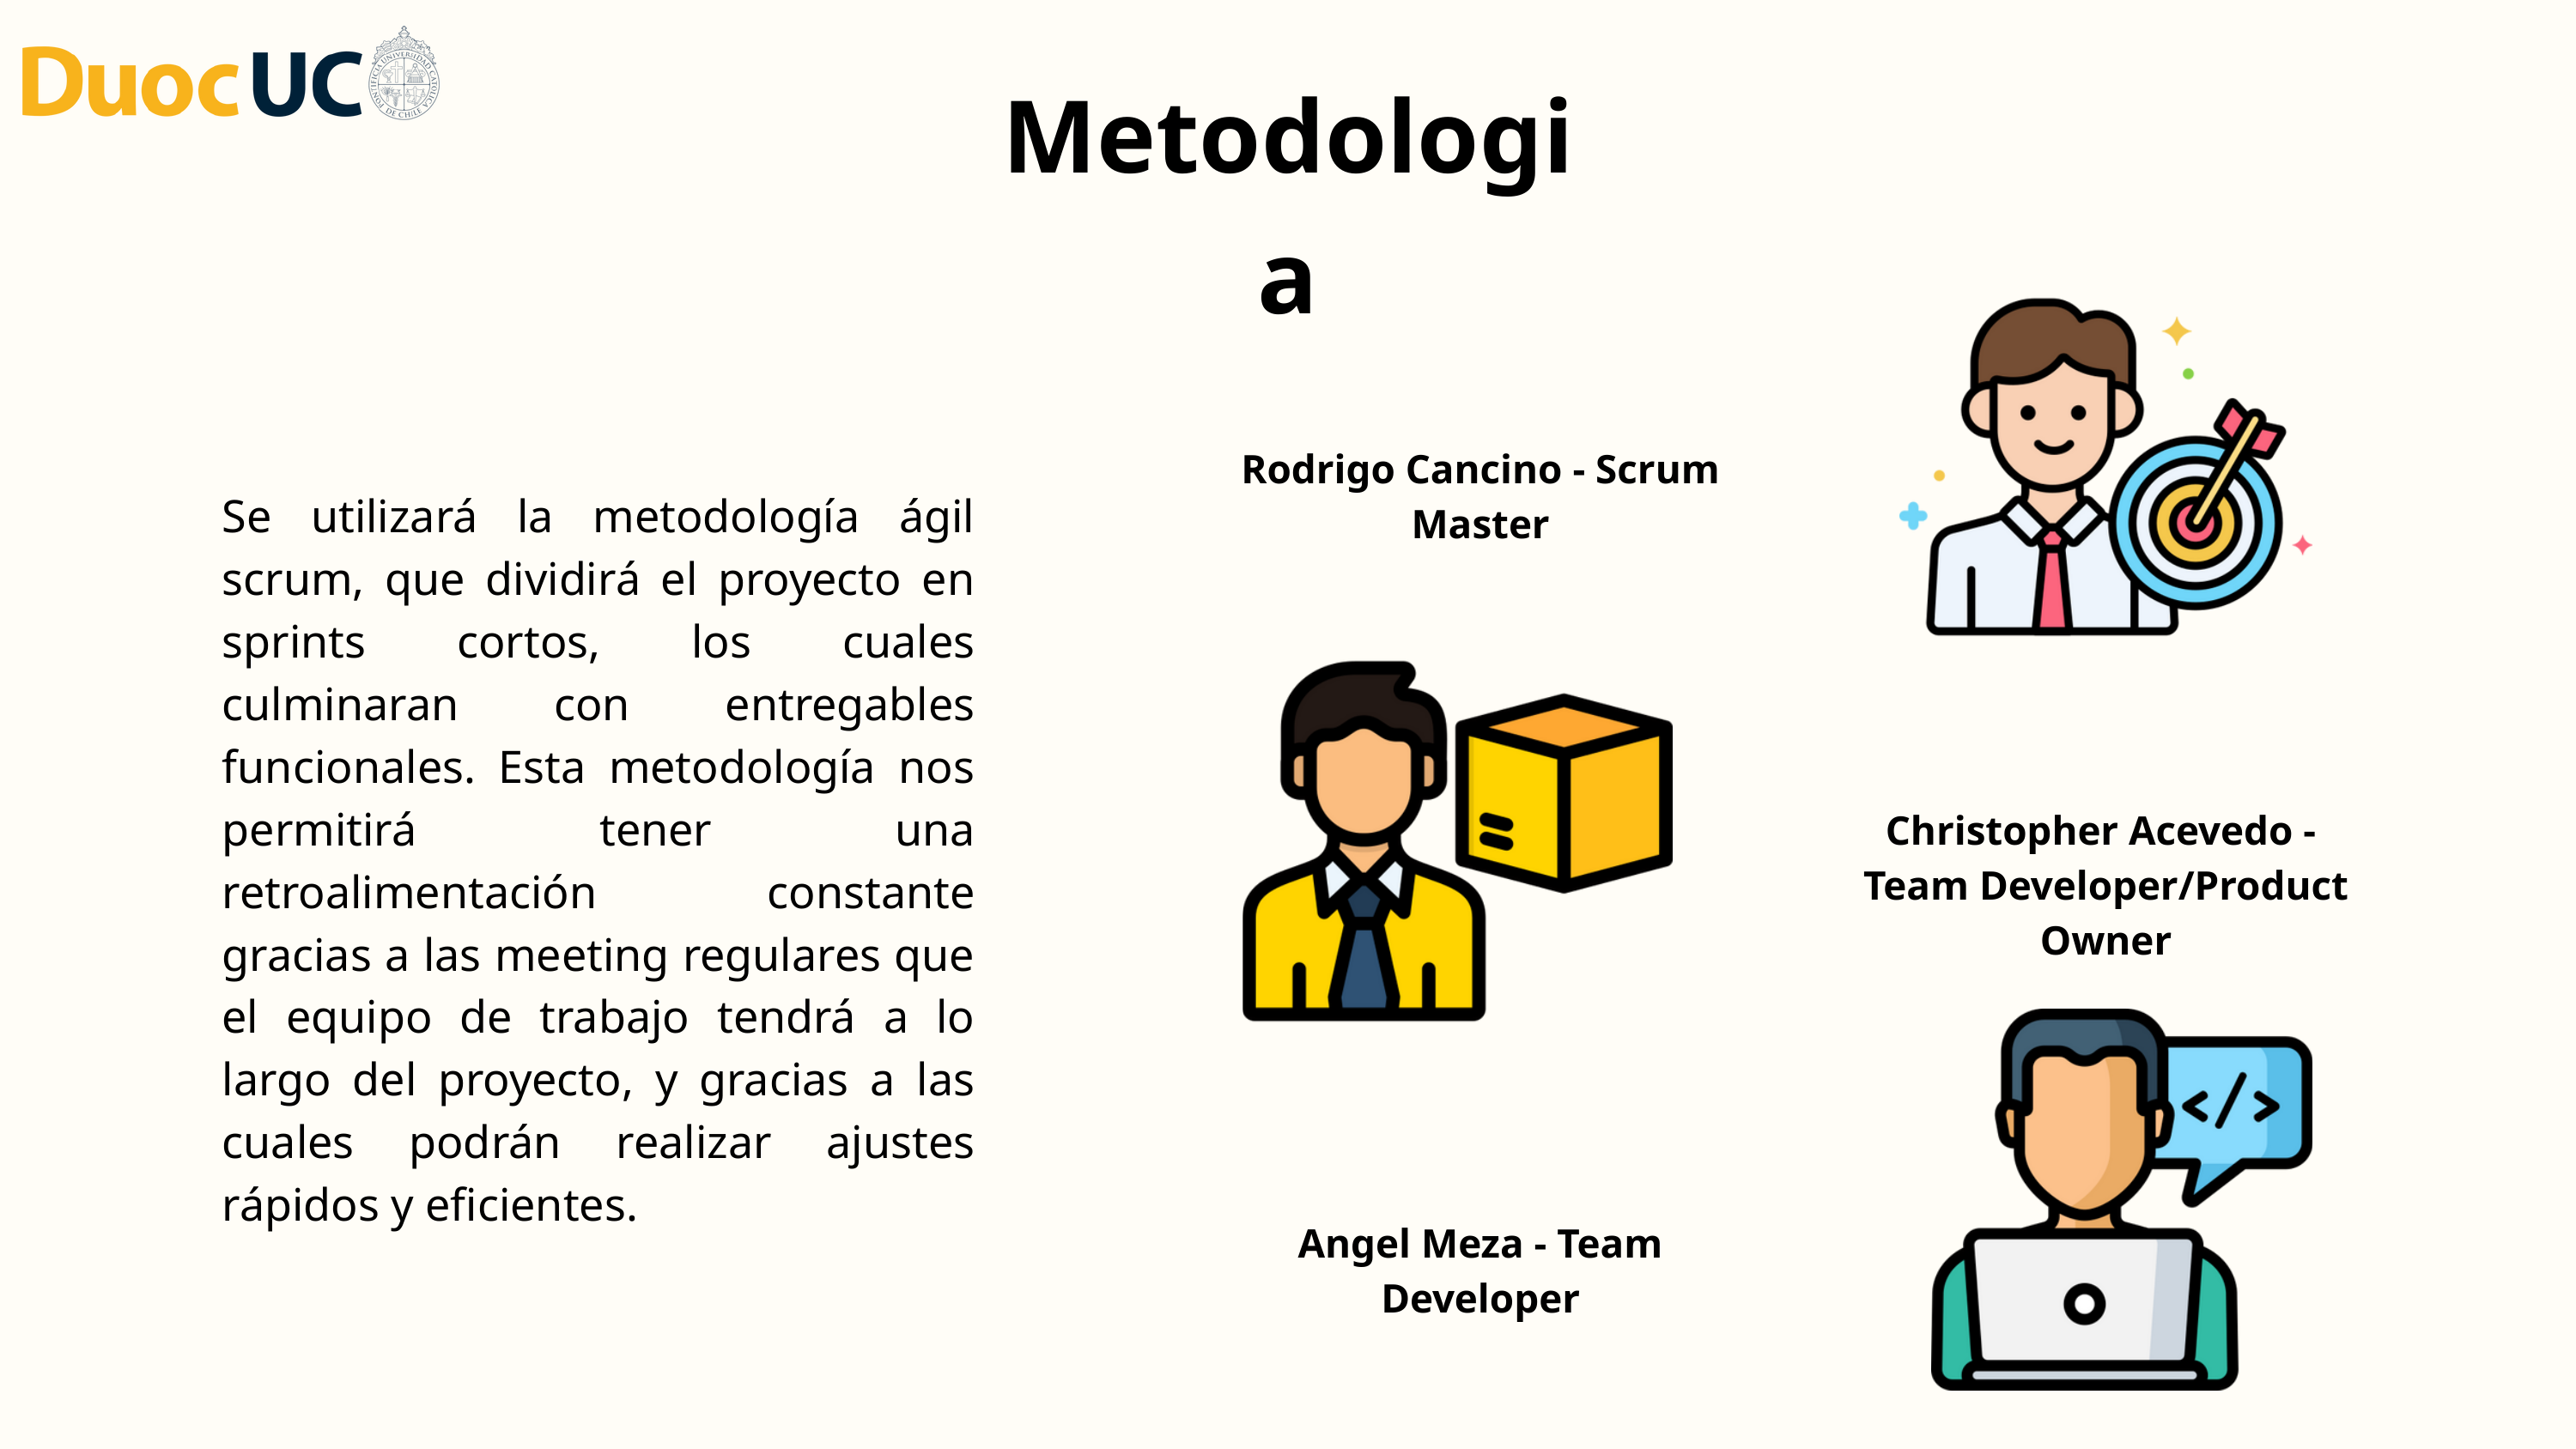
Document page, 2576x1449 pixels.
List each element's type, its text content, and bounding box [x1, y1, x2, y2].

text_box [16, 20, 445, 126]
text_box [1931, 1009, 2313, 1391]
text_box Metodologia [975, 52, 1601, 334]
text_box Angel Meza - Team Developer [1198, 1210, 1763, 1321]
text_box Se utilizará la metodología ágil scrum, que dividirá el proyecto en sprints cortos, los cuales culminaran con entregables funcionales. Esta metodología nos permitirá tener una retroalimentación constante gracias a las meeting regulares que el equipo de trabajo tendrá a lo largo del proyecto, y gracias a las cuales podrán realizar ajustes rápidos y eficientes. [222, 479, 975, 1230]
text_box Christopher Acevedo - Team Developer/Product Owner [1803, 797, 2409, 963]
text_box [1899, 260, 2313, 674]
text_box Rodrigo Cancino - Scrum Master [1172, 436, 1789, 547]
text_box [1242, 626, 1674, 1057]
